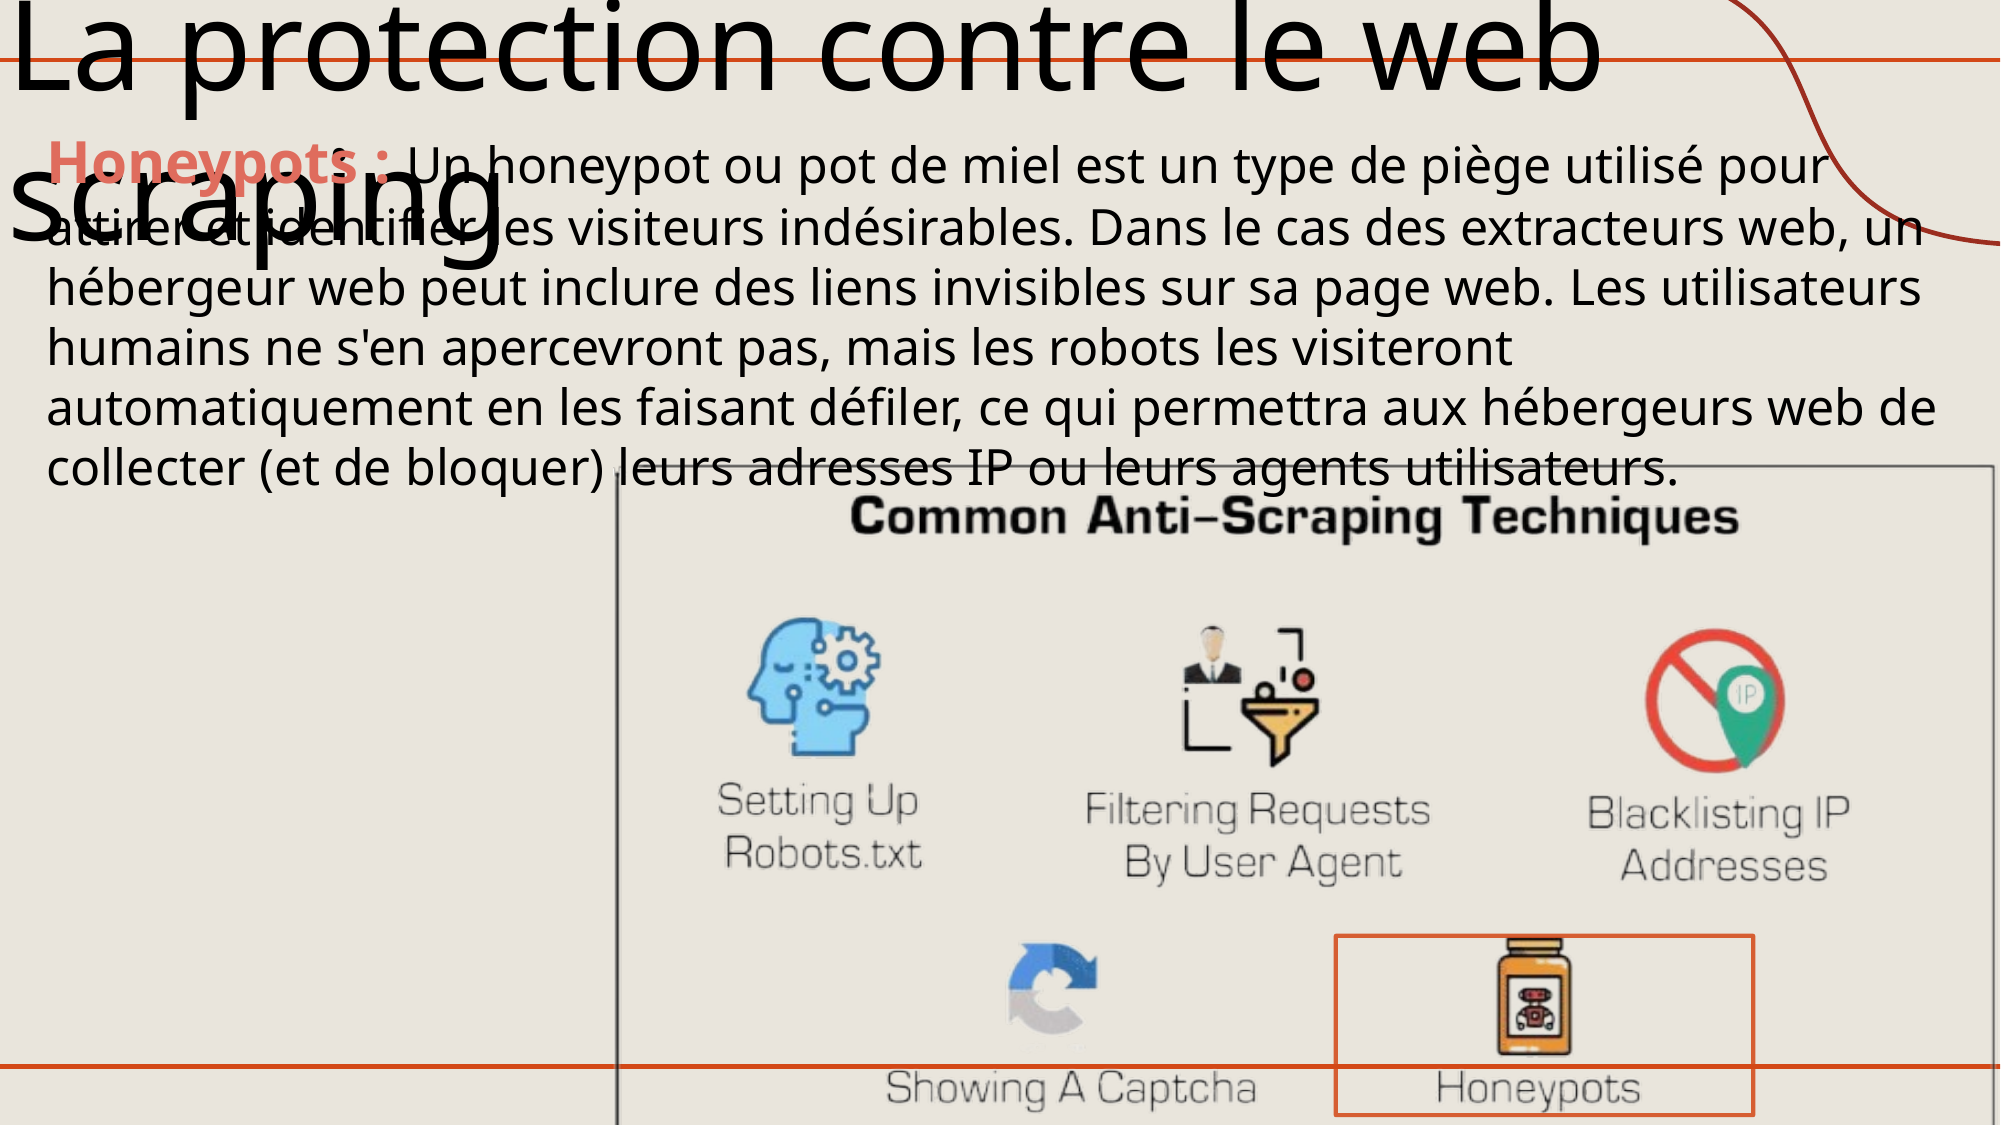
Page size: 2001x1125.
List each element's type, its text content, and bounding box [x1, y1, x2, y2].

picture [612, 463, 2000, 1125]
text_box La protection contre le web scraping [0, 0, 2000, 76]
text_box Honeypots : Un honeypot ou pot de miel est un type de piège utilisé pour attirer et identifier les visiteurs indésirables. Dans le cas des extracteurs web, un hébergeur web peut inclure des liens invisibles sur sa page web. Les utilisateurs humains ne s'en apercevront pas, mais les robots les visiteront automatiquement en les faisant défiler, ce qui permettra aux hébergeurs web de collecter (et de bloquer) leurs adresses IP ou leurs agents utilisateurs. [31, 117, 1969, 503]
